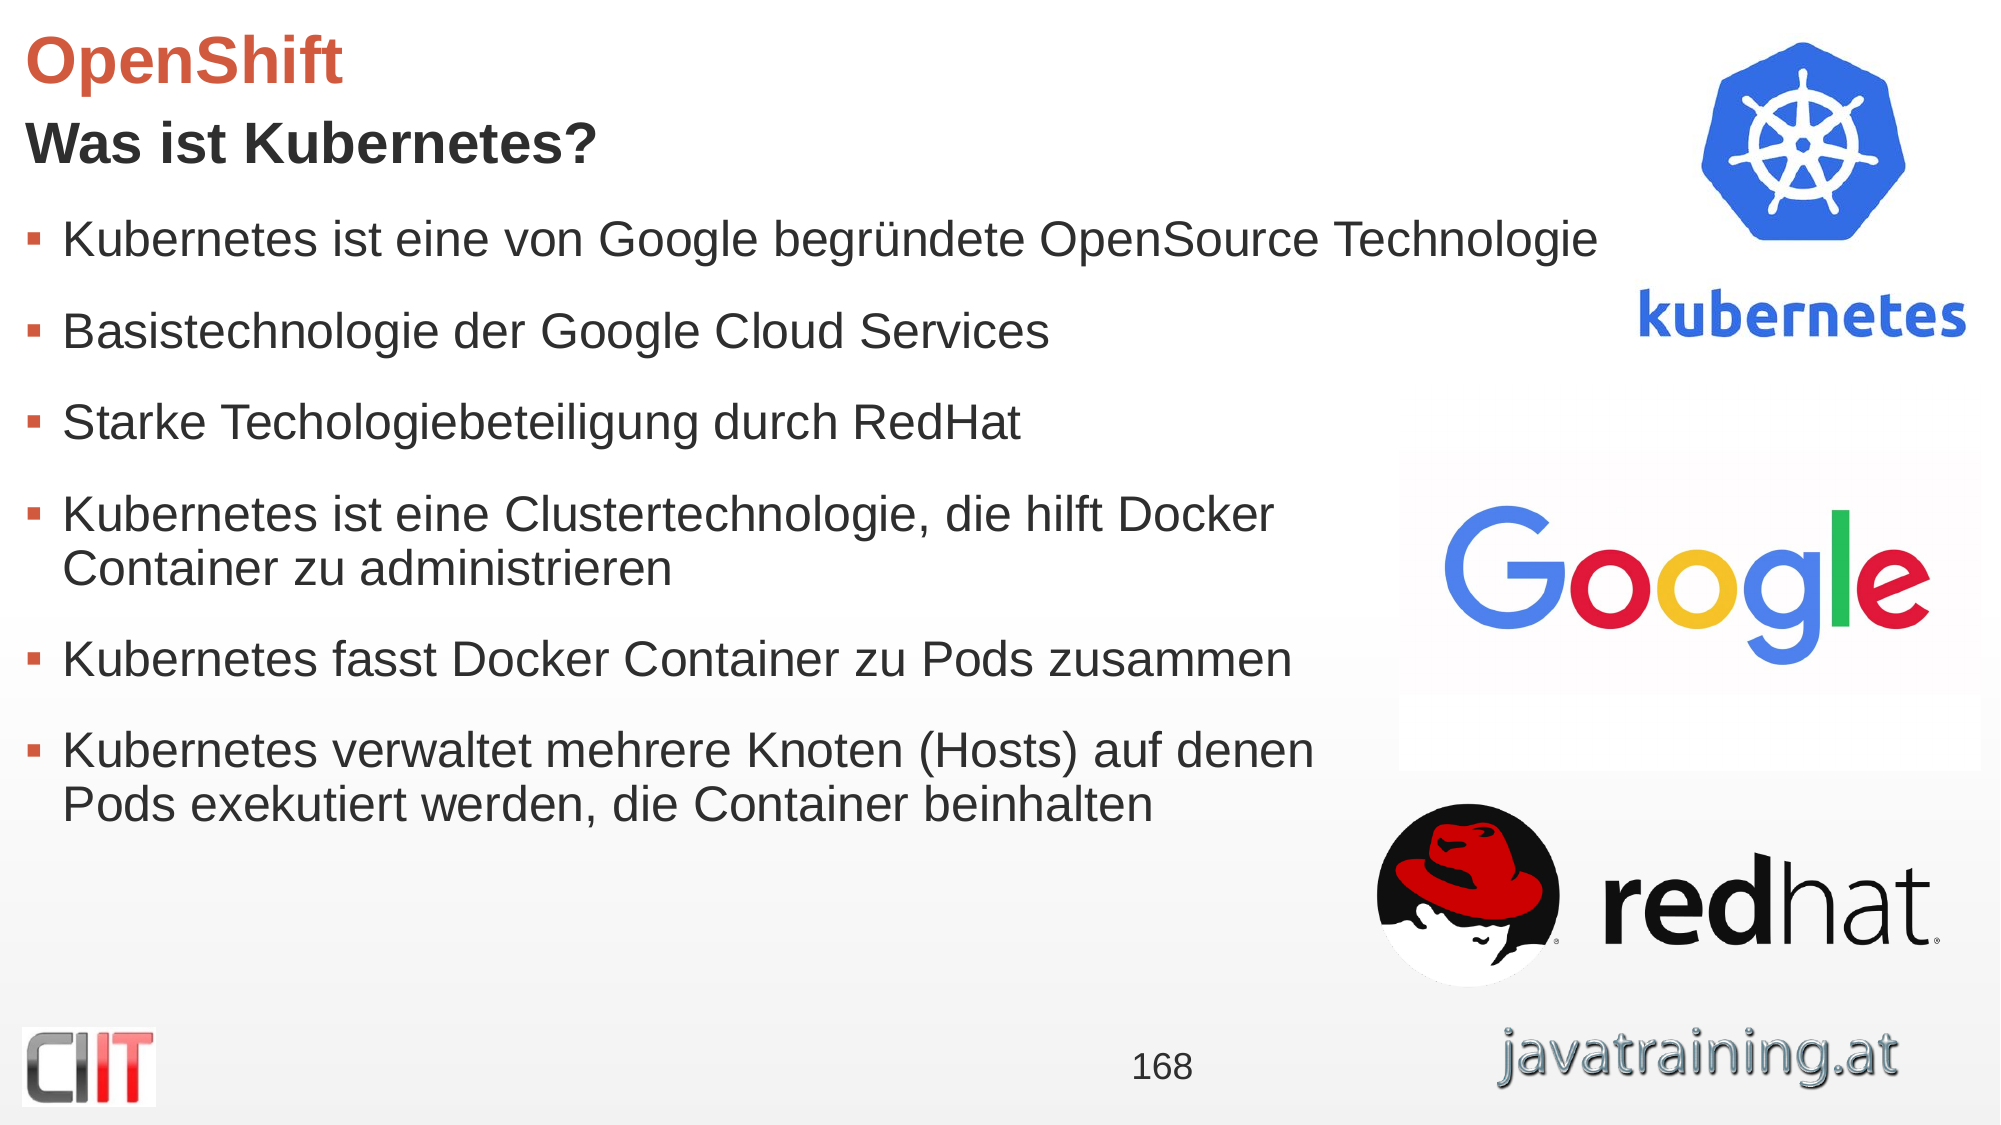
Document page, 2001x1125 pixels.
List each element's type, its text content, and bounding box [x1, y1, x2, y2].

picture [1493, 1025, 1900, 1092]
picture [1620, 33, 1981, 339]
title OpenShift [10, 7, 1586, 105]
slide_number 168 [1116, 1034, 1268, 1071]
picture [1370, 798, 1945, 992]
picture [1398, 383, 1981, 771]
picture [22, 1027, 156, 1107]
list Was ist Kubernetes? Kubernetes ist eine von Google begründete OpenSource Technologie Basistechnologie der Google Cloud Services Starke Techologiebeteiligung durch RedHat Kubernetes ist eine Clustertechnologie, die hilft Docker Container zu administrieren Kubernetes fasst Docker Container zu Pods zusammen Kubernetes verwaltet mehrere Knoten (Hosts) auf denen Pods exekutiert werden, die Container beinhalten [10, 105, 1908, 1019]
